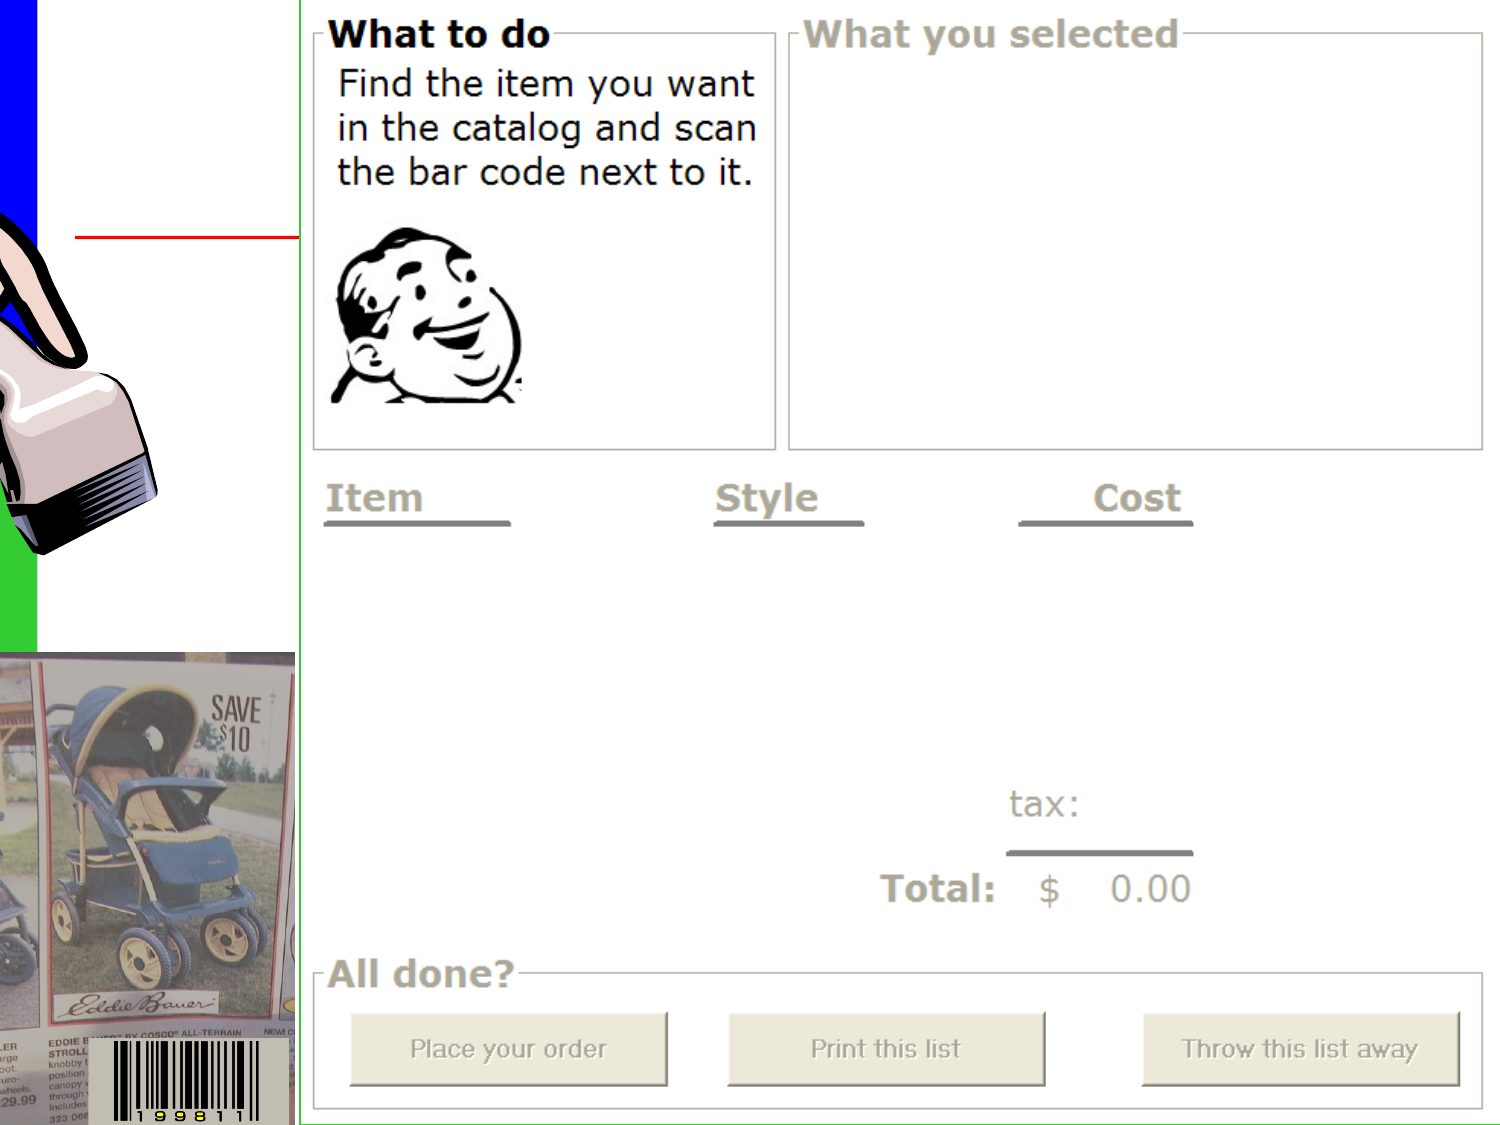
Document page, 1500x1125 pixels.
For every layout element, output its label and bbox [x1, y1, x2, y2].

picture [300, 0, 1500, 1125]
text_box [88, 1037, 290, 1125]
text_box [0, 78, 158, 556]
picture [0, 652, 295, 1125]
